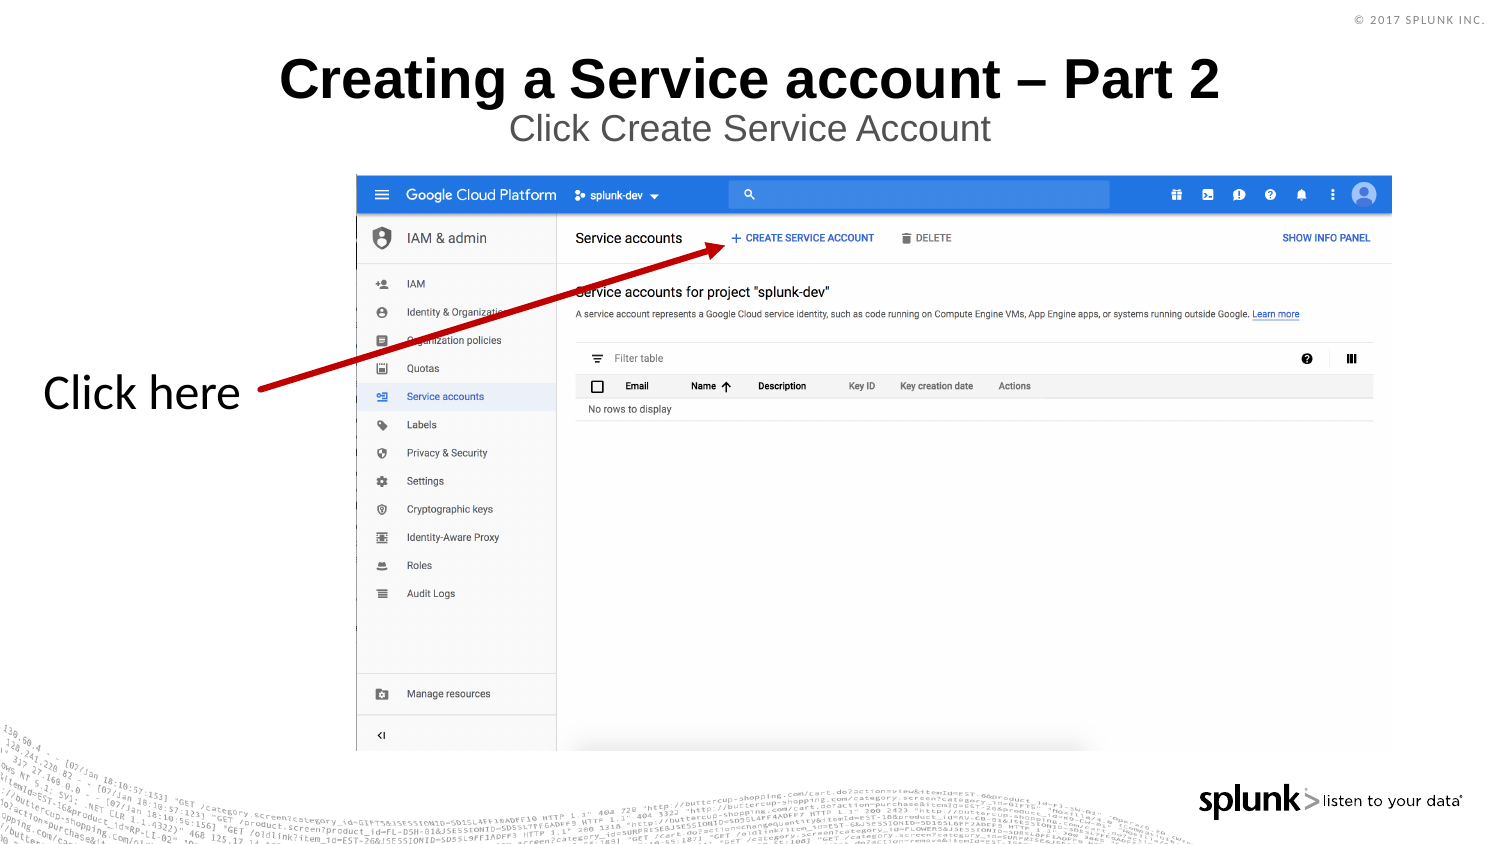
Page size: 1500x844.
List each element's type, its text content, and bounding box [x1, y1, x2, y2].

subtitle Click Create Service Account [56, 108, 1444, 142]
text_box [260, 245, 726, 390]
picture [0, 0, 1500, 844]
title Creating a Service account – Part 2 [56, 38, 1444, 93]
text_box Click here [43, 359, 309, 420]
